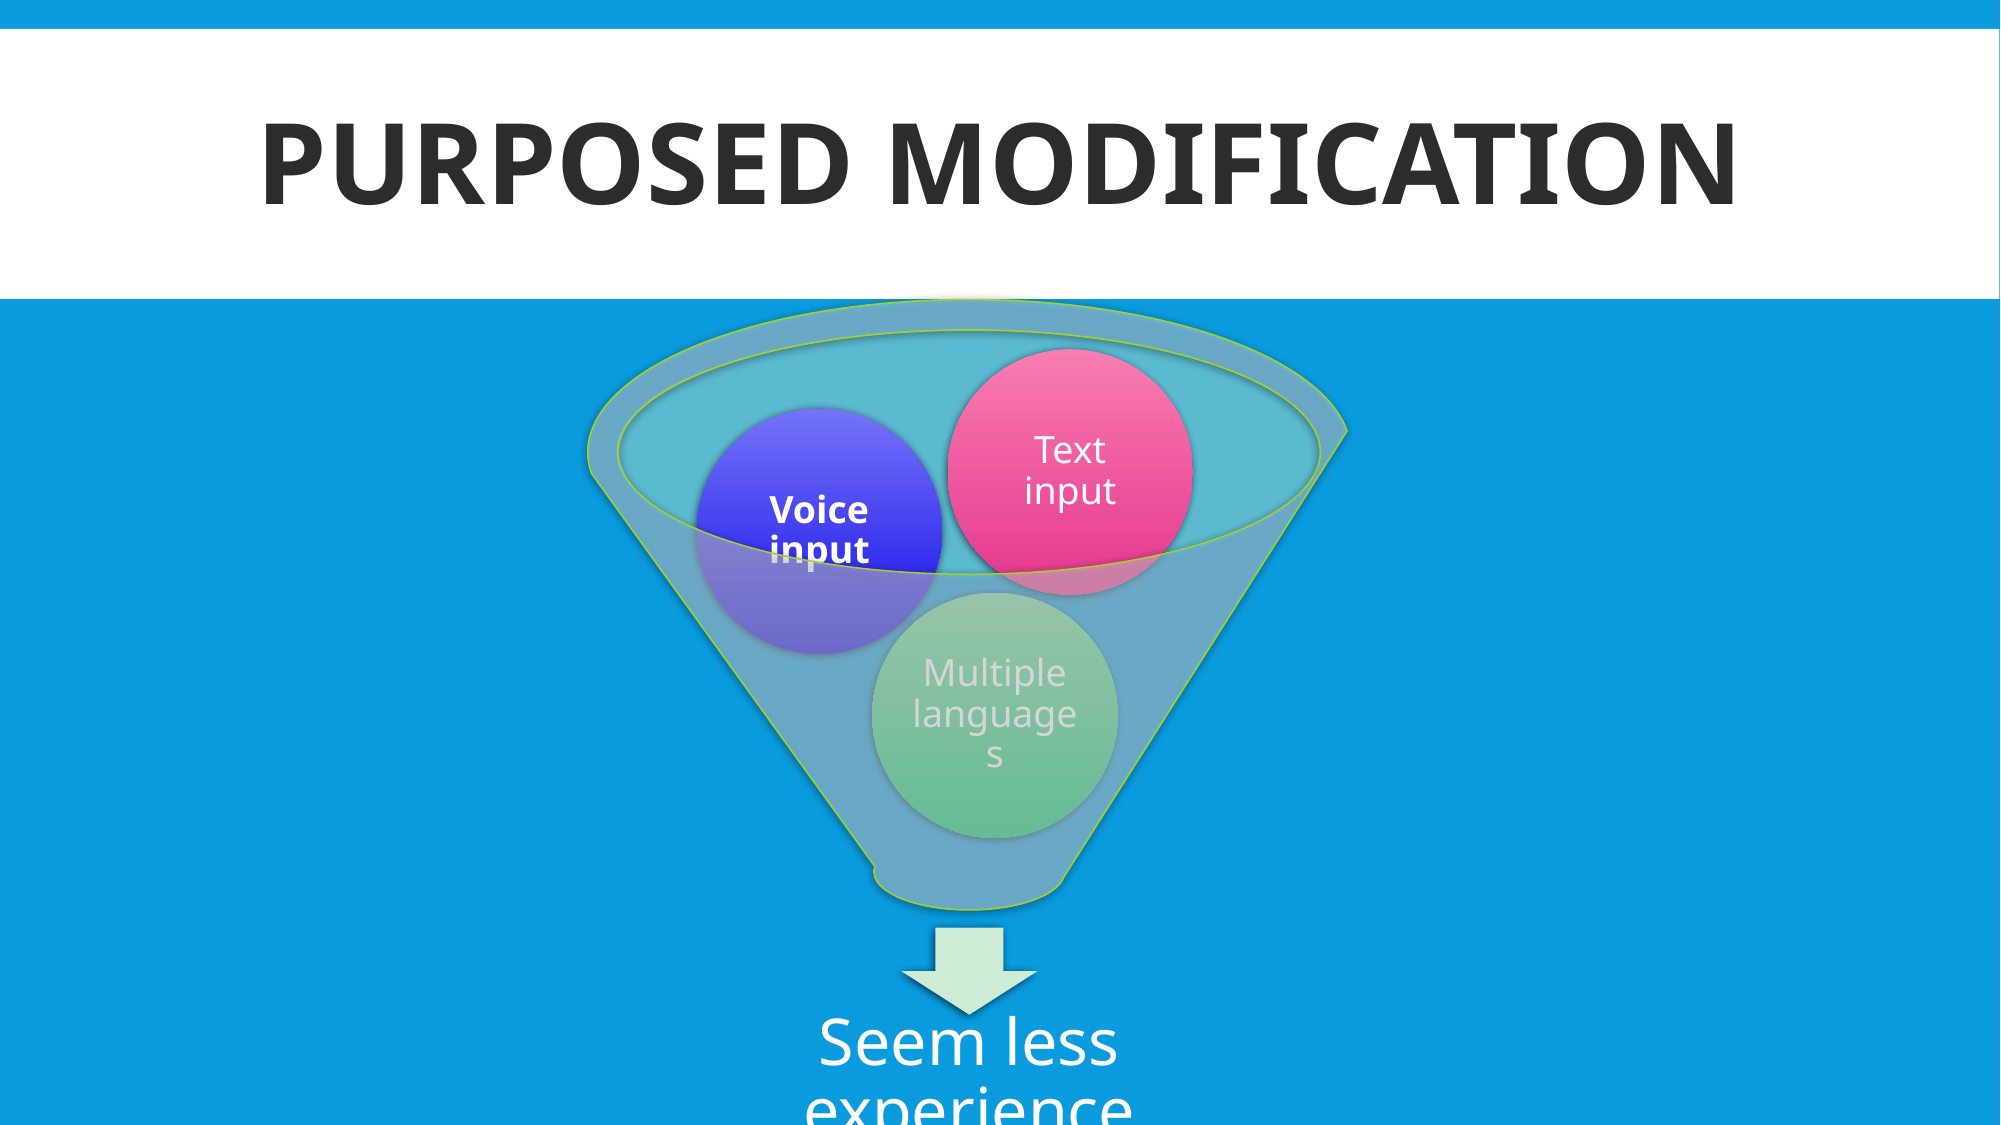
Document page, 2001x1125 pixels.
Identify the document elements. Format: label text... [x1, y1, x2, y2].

title purposed modification [197, 46, 1803, 288]
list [0, 293, 1973, 1125]
